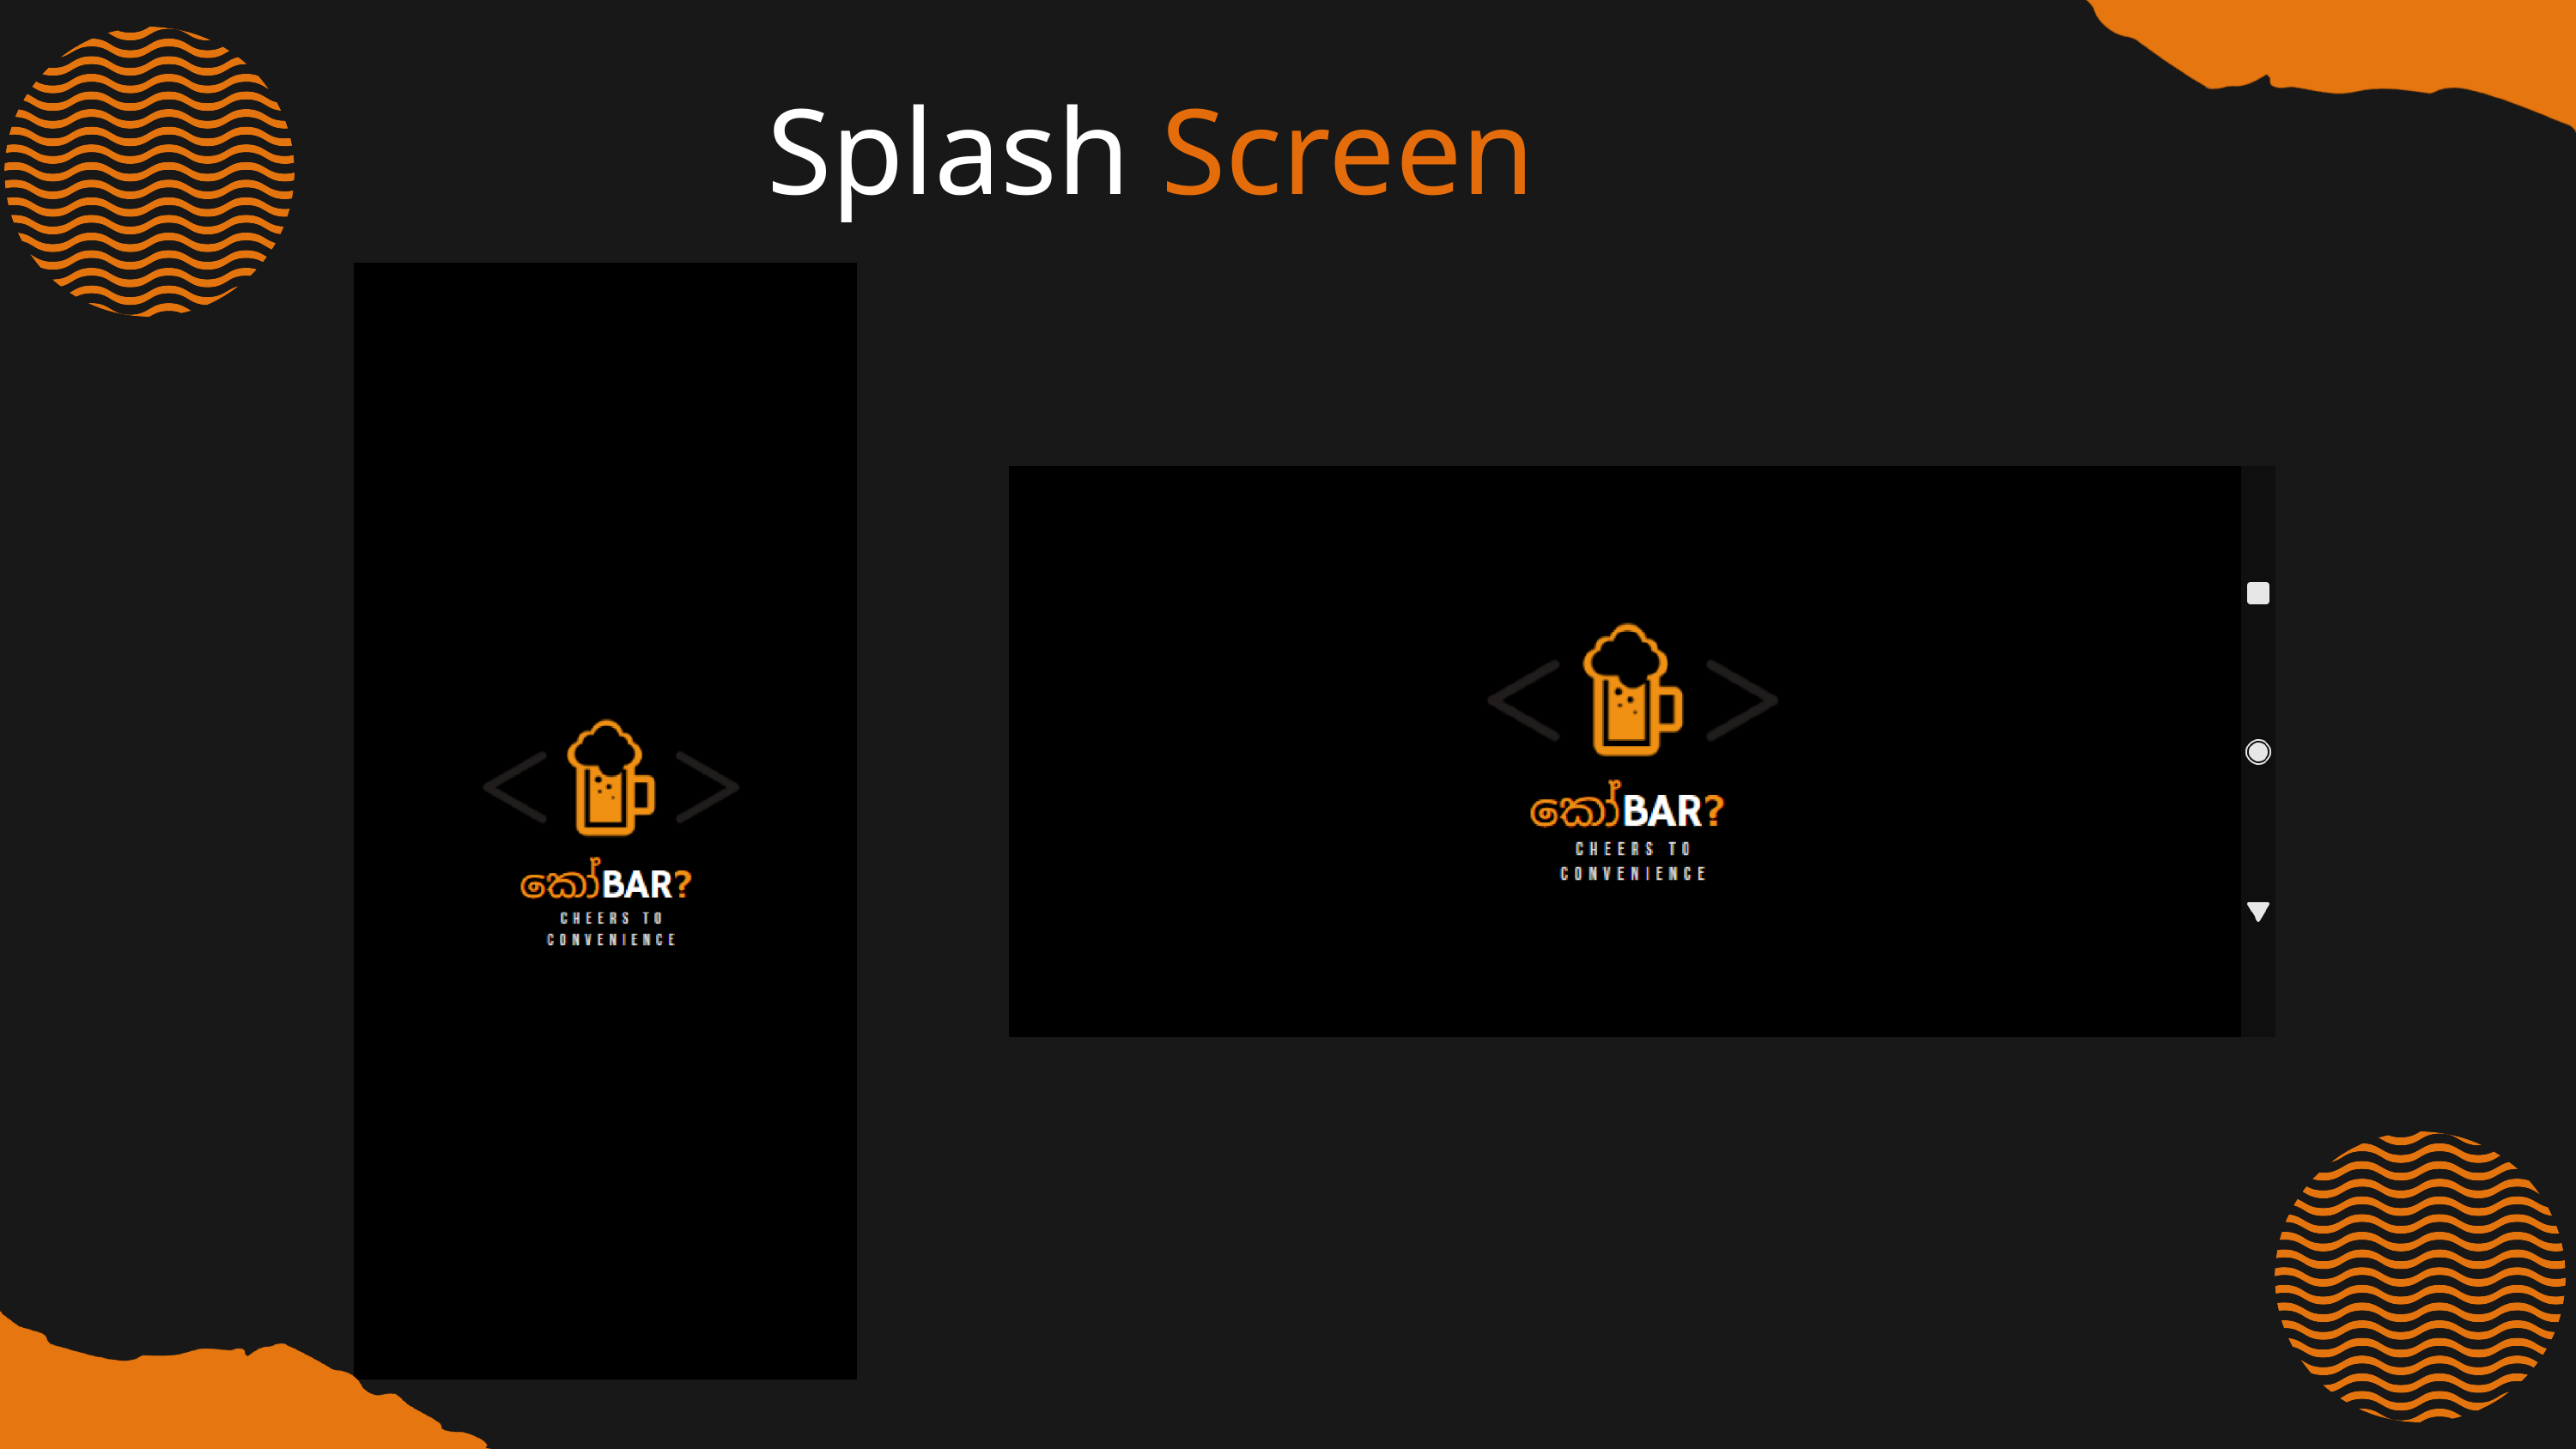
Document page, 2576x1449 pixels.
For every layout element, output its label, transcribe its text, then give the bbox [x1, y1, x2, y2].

picture [0, 262, 857, 1449]
picture [1824, 0, 2576, 226]
picture [3, 26, 295, 317]
text_box Splash Screen [754, 70, 1666, 224]
picture [1008, 466, 2276, 1037]
picture [2275, 1131, 2566, 1422]
